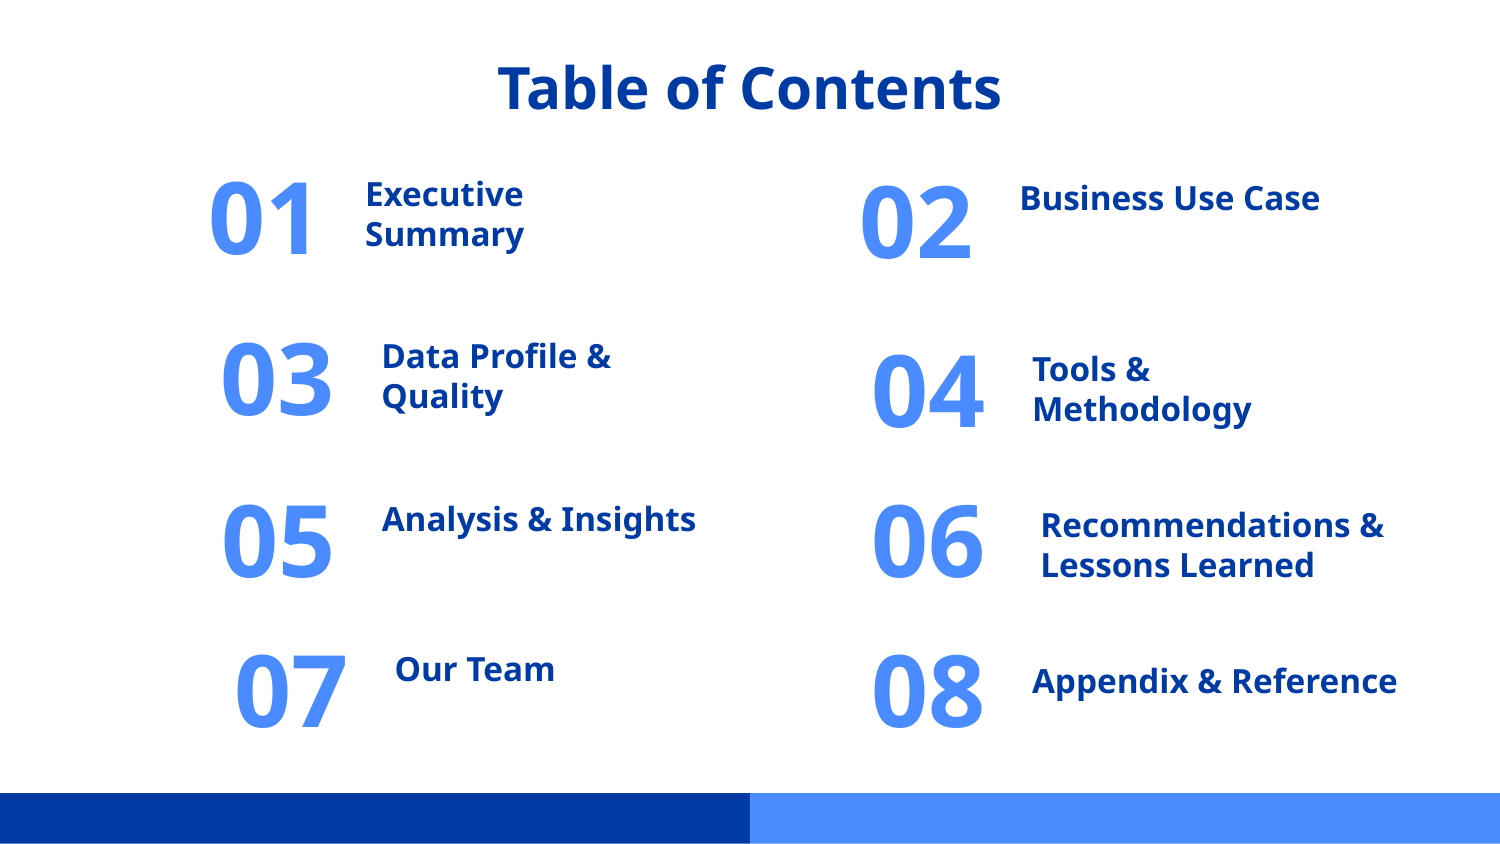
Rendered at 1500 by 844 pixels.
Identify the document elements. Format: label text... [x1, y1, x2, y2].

title Executive Summary [350, 157, 703, 221]
title 04 [756, 310, 1002, 460]
title Tools & Methodology [1016, 333, 1370, 397]
title 02 [743, 141, 989, 297]
title Appendix & Reference [1016, 645, 1458, 709]
slide_number 2 [1391, 779, 1482, 844]
title 08 [756, 610, 1002, 766]
title Table of Contents [117, 36, 1383, 131]
title Recommendations & Lessons Learned [1025, 489, 1425, 553]
title 06 [756, 460, 1002, 610]
title Our Team [379, 633, 733, 697]
title Business Use Case [1004, 162, 1358, 226]
title 07 [118, 610, 364, 766]
title Analysis & Insights [366, 483, 744, 547]
title 03 [105, 298, 351, 453]
title 05 [106, 460, 352, 616]
title Data Profile & Quality [366, 320, 720, 384]
title 01 [92, 137, 338, 292]
